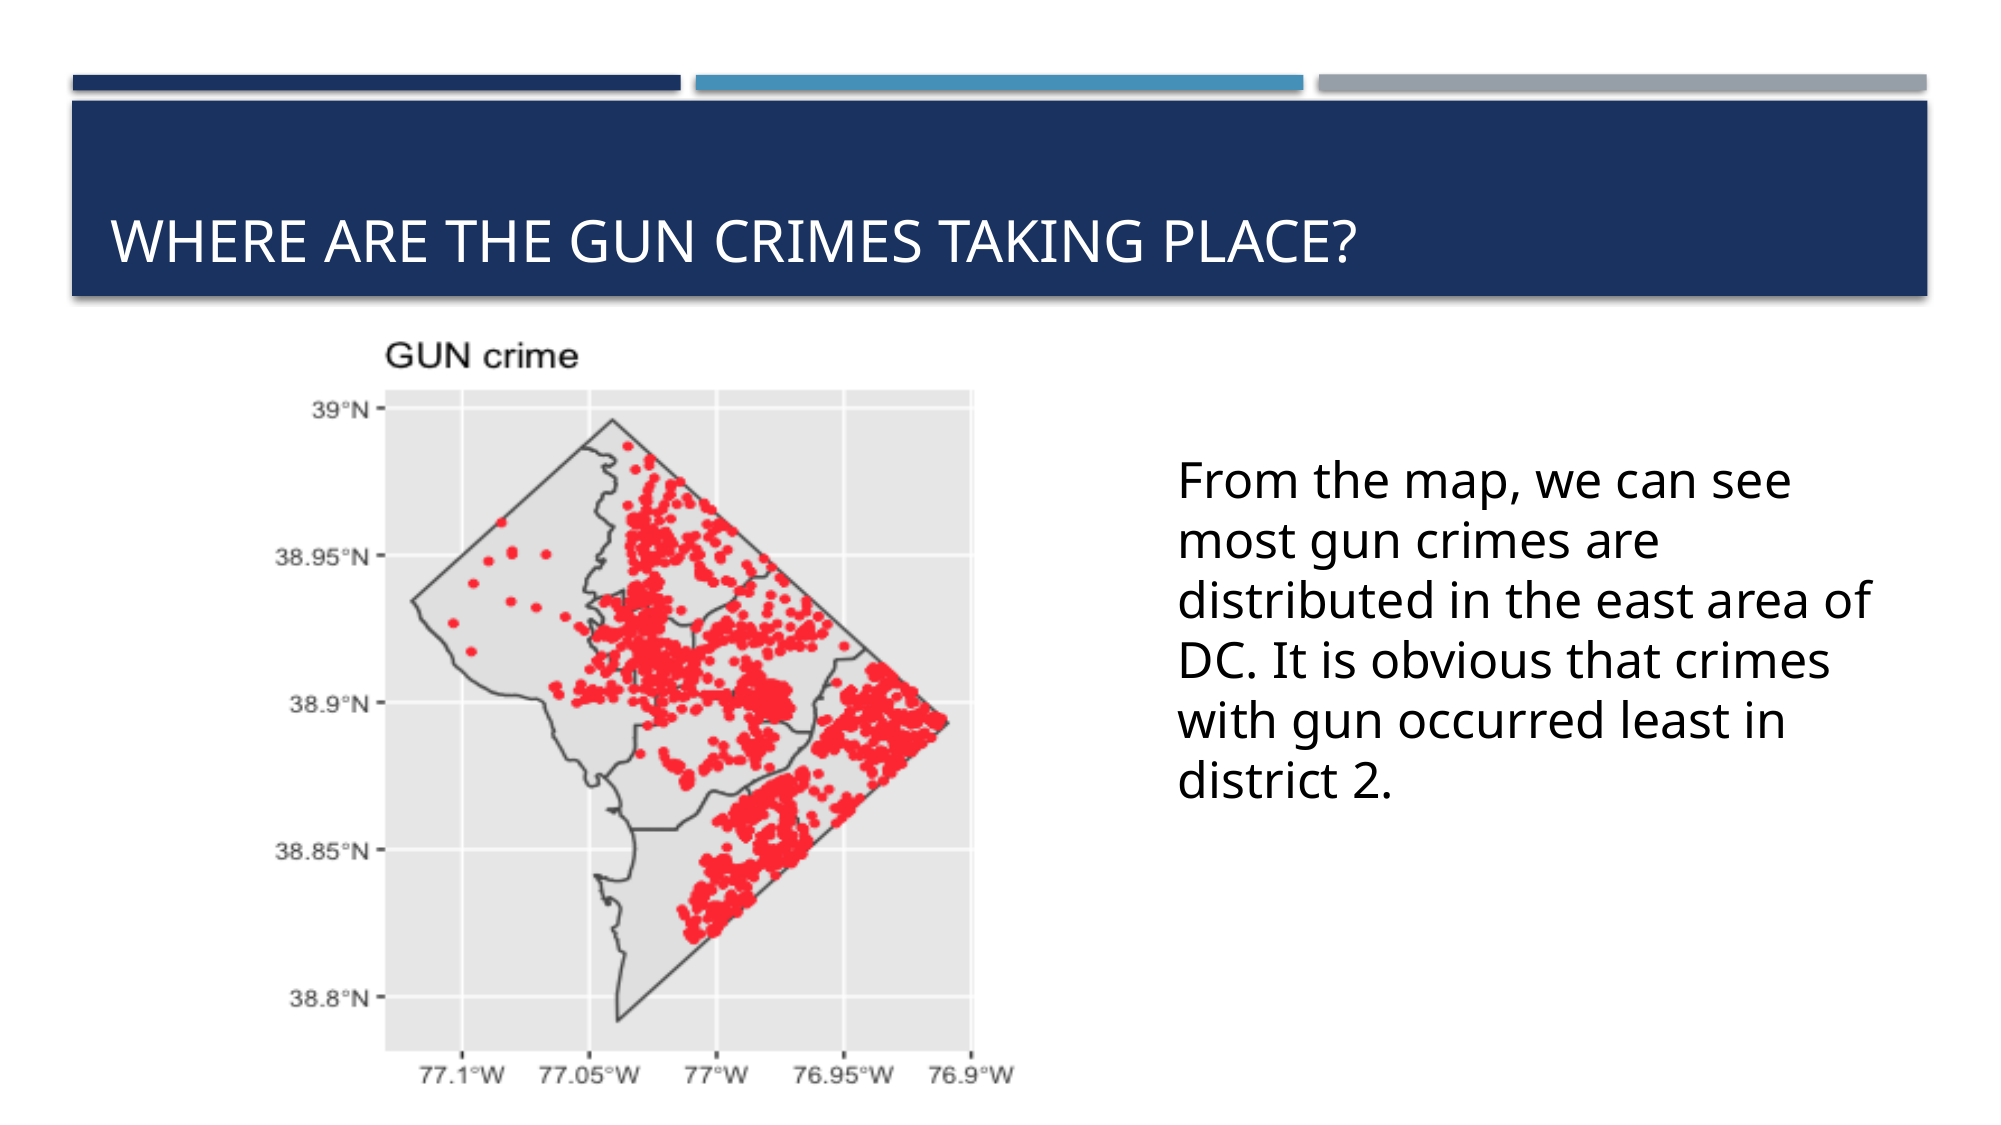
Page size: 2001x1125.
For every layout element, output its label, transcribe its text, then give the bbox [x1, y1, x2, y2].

title Where are the gun crimes taking place? [95, 115, 1905, 282]
picture [87, 328, 1164, 1102]
text_box From the map, we can see most gun crimes are distributed in the east area of DC. It is obvious that crimes with gun occurred least in district 2. [1170, 441, 1937, 862]
